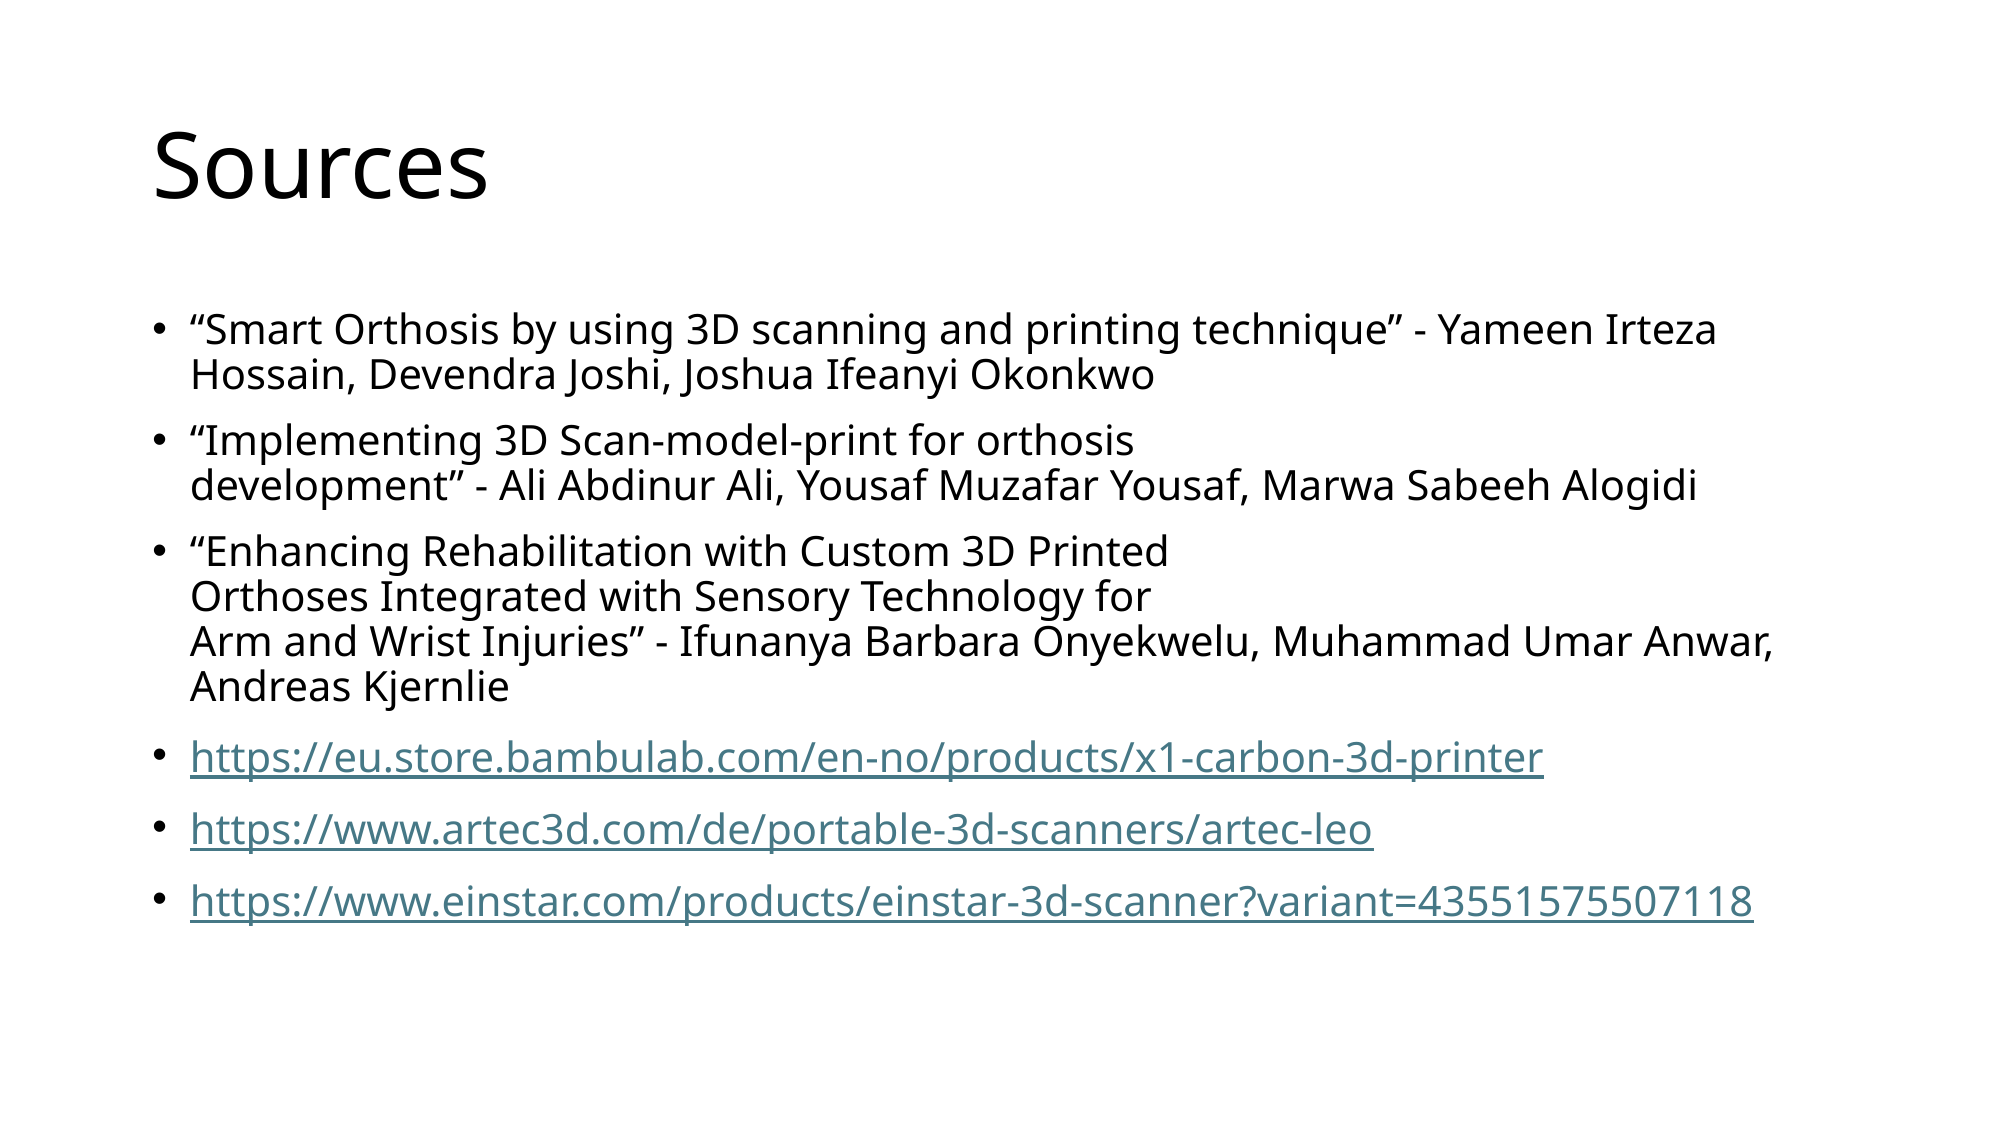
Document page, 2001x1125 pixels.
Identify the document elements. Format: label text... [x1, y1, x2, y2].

title Sources [137, 59, 1863, 278]
list “Smart Orthosis by using 3D scanning and printing technique” - Yameen Irteza Hossain, Devendra Joshi, Joshua Ifeanyi Okonkwo “Implementing 3D Scan-model-print for orthosis development” - Ali Abdinur Ali, Yousaf Muzafar Yousaf, Marwa Sabeeh Alogidi “Enhancing Rehabilitation with Custom 3D Printed Orthoses Integrated with Sensory Technology for Arm and Wrist Injuries” - Ifunanya Barbara Onyekwelu, Muhammad Umar Anwar, Andreas Kjernlie https://eu.store.bambulab.com/en-no/products/x1-carbon-3d-printer https://www.artec3d.com/de/portable-3d-scanners/artec-leo https://www.einstar.com/products/einstar-3d-scanner?variant=43551575507118 [137, 300, 1863, 1015]
